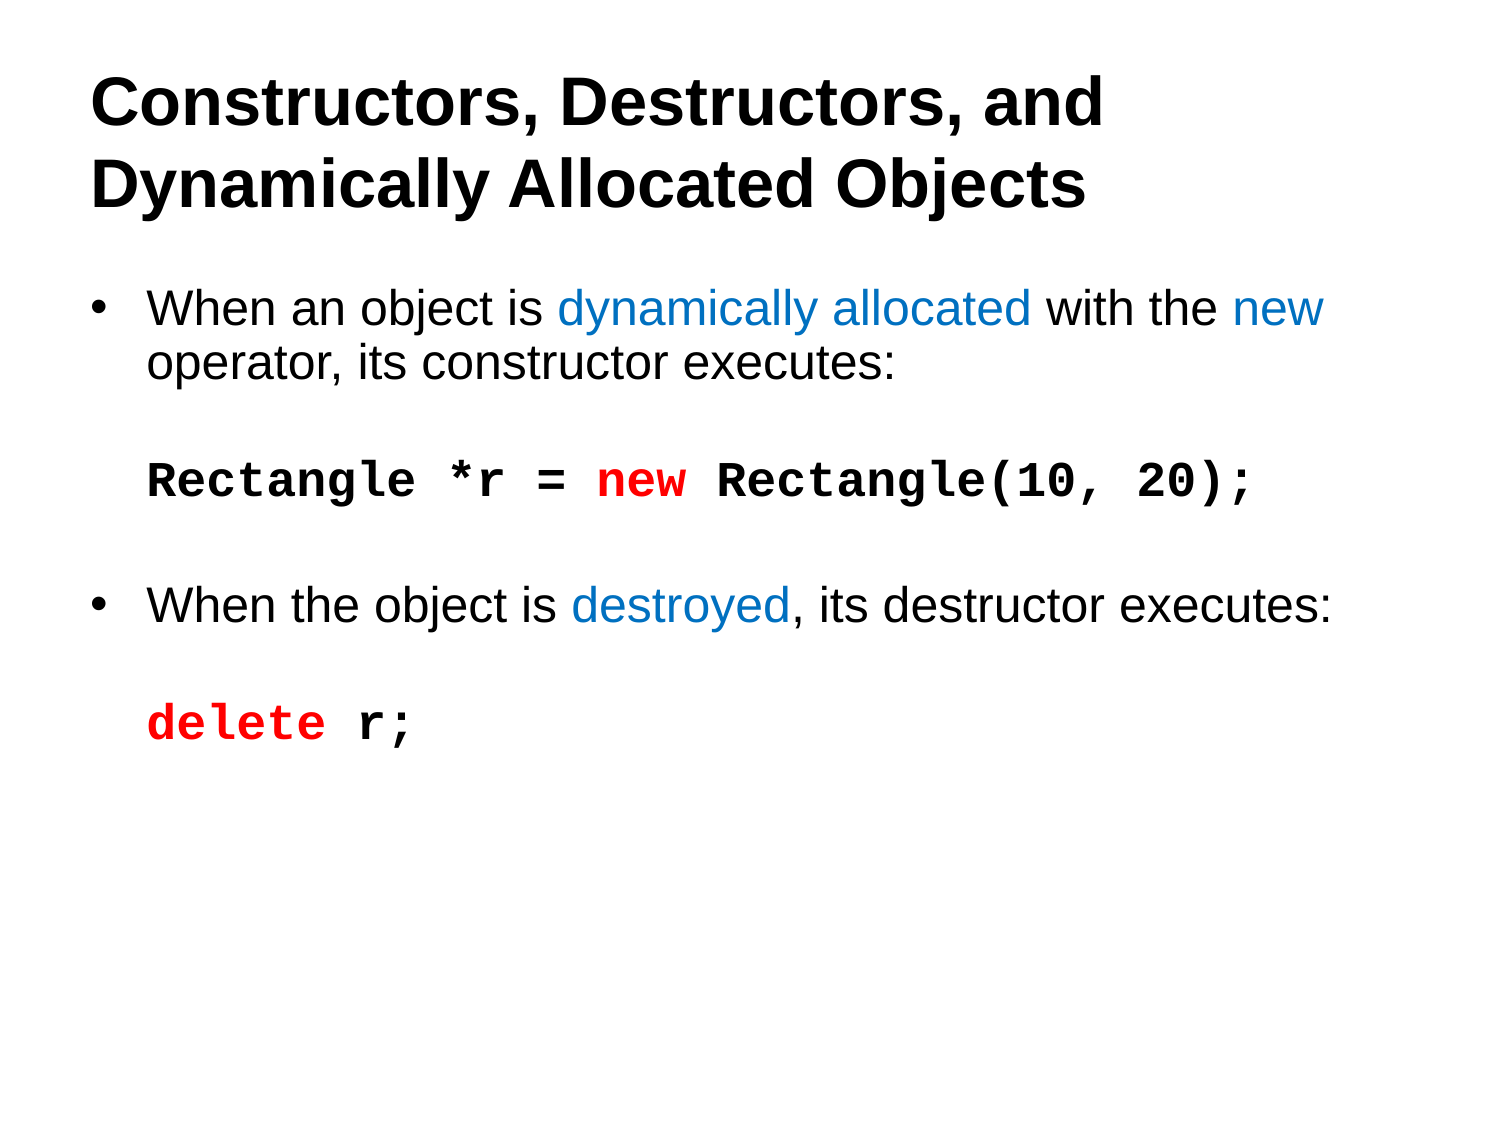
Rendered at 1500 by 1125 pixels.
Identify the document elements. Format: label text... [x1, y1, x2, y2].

title Constructors, Destructors, and Dynamically Allocated Objects [75, 45, 1425, 233]
list When an object is dynamically allocated with the new operator, its constructor executes: Rectangle *r = new Rectangle(10, 20); When the object is destroyed, its destructor executes: delete r; [75, 275, 1438, 950]
